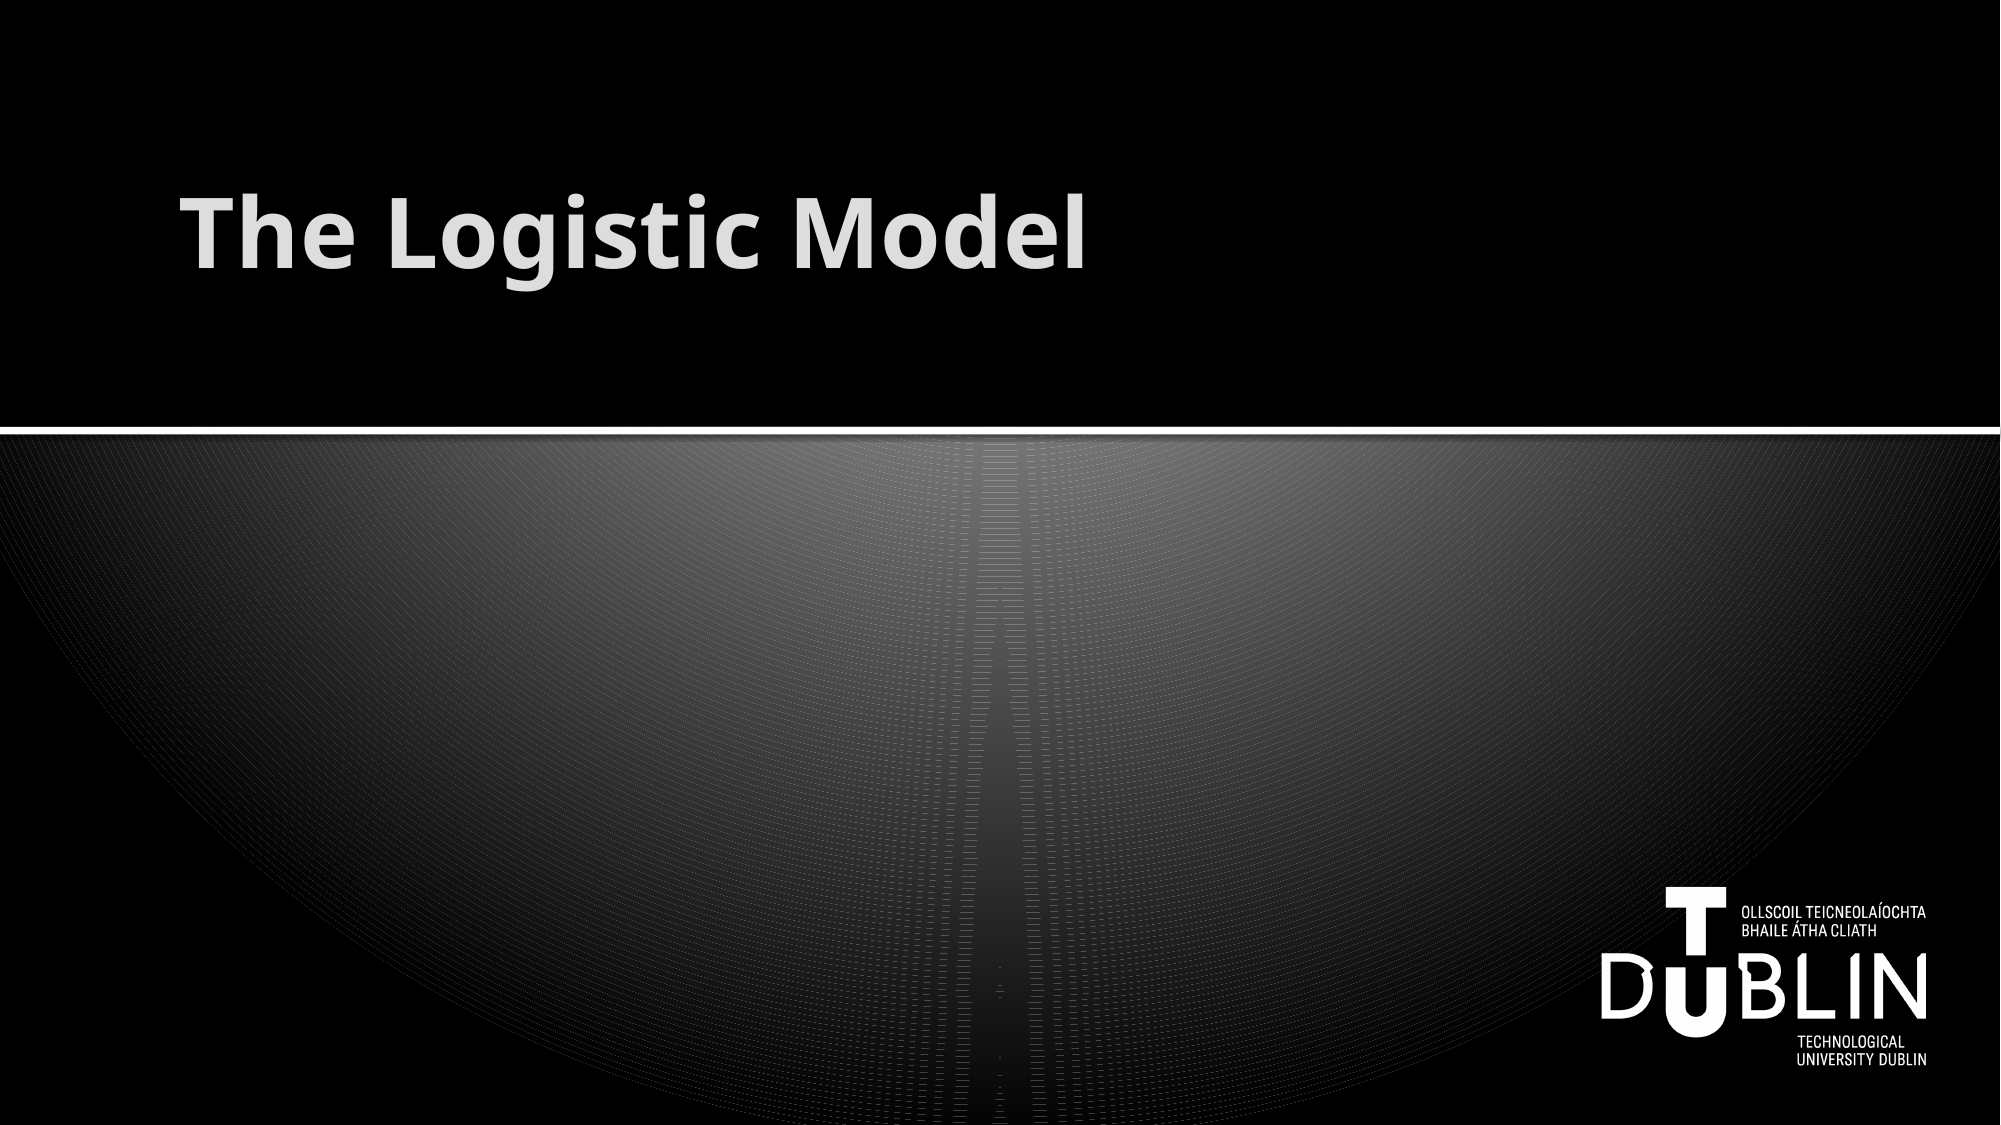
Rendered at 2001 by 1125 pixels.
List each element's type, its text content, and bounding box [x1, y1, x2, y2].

title The Logistic Model [163, 19, 1917, 288]
picture [1553, 842, 1977, 1110]
